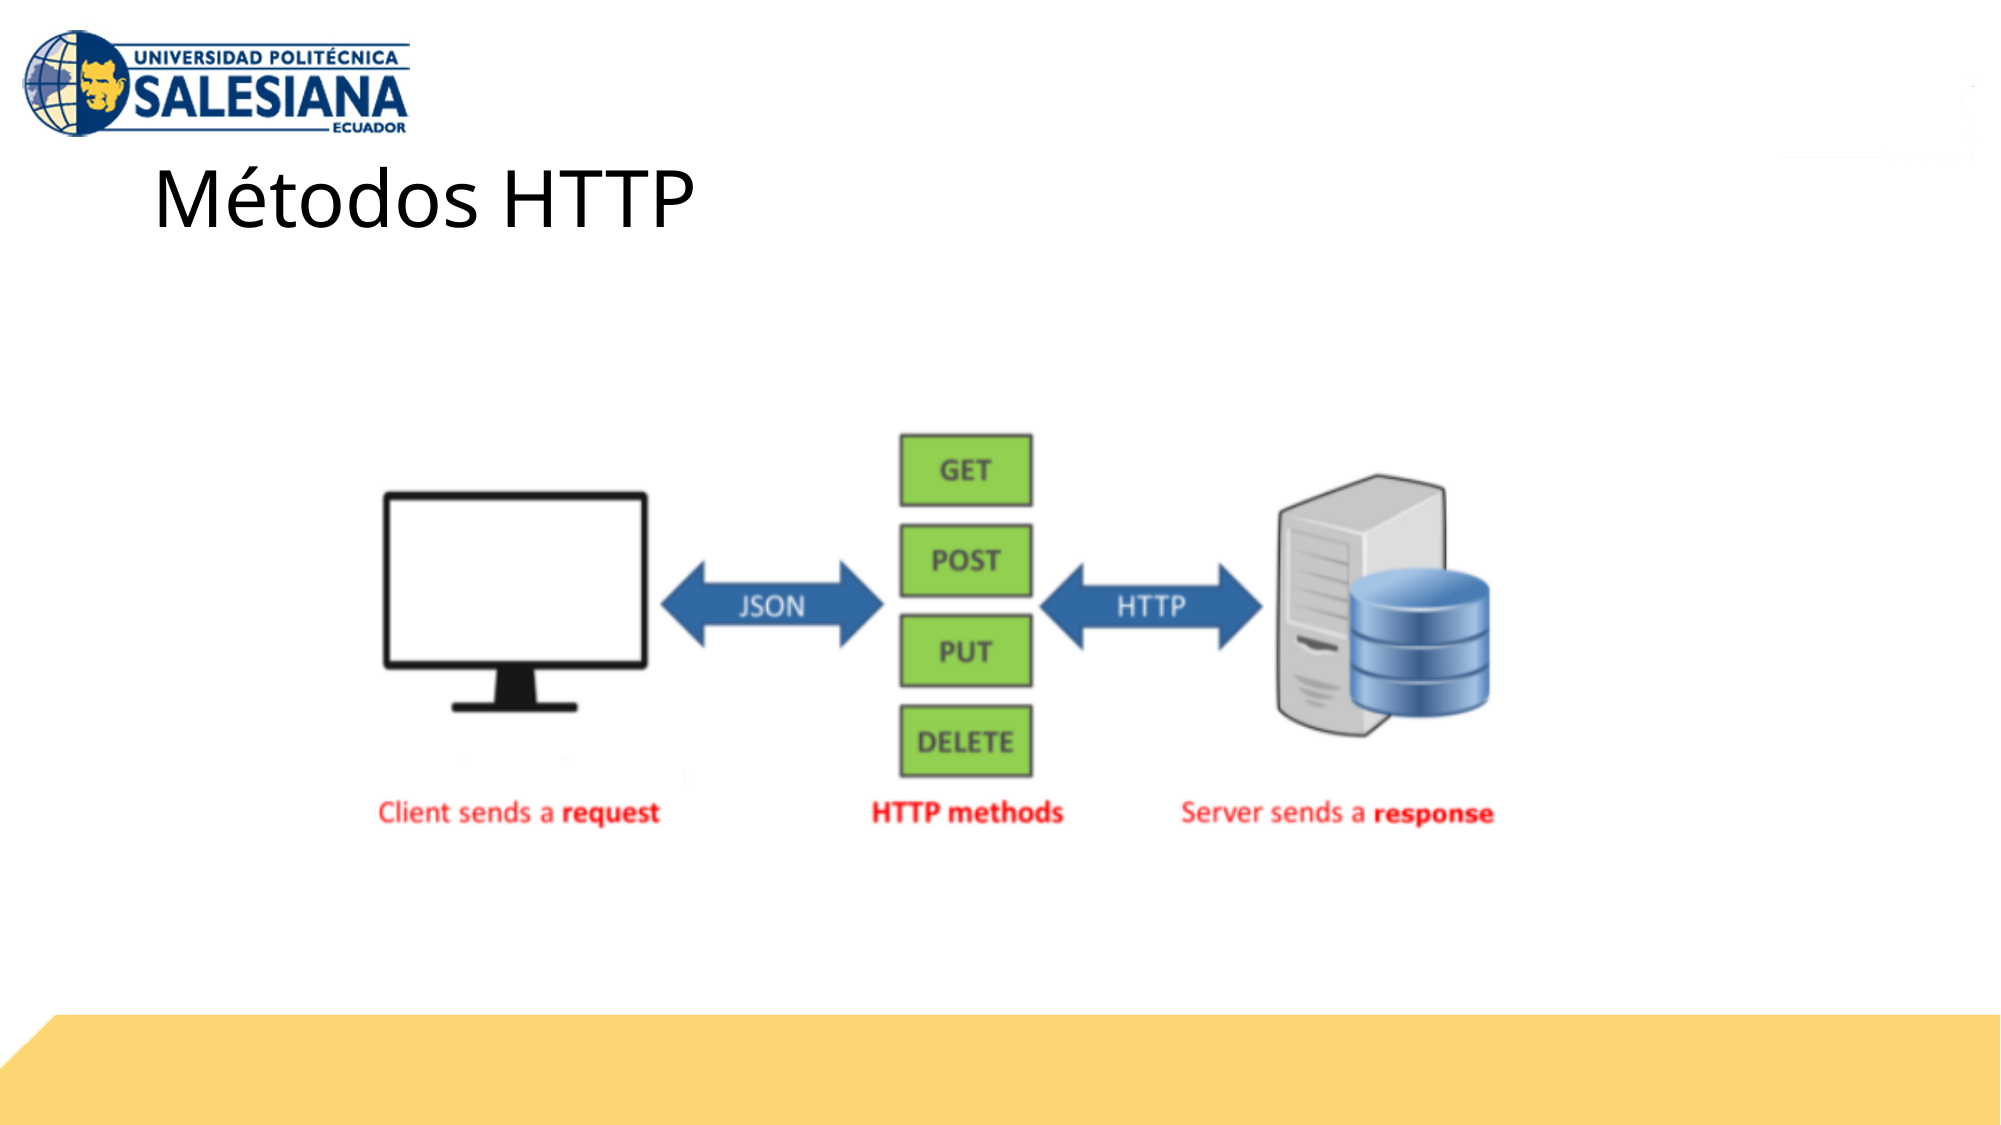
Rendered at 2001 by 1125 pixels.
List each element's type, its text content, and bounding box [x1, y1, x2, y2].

picture [0, 0, 2001, 1125]
title Métodos HTTP [137, 127, 1863, 278]
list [343, 412, 1501, 845]
